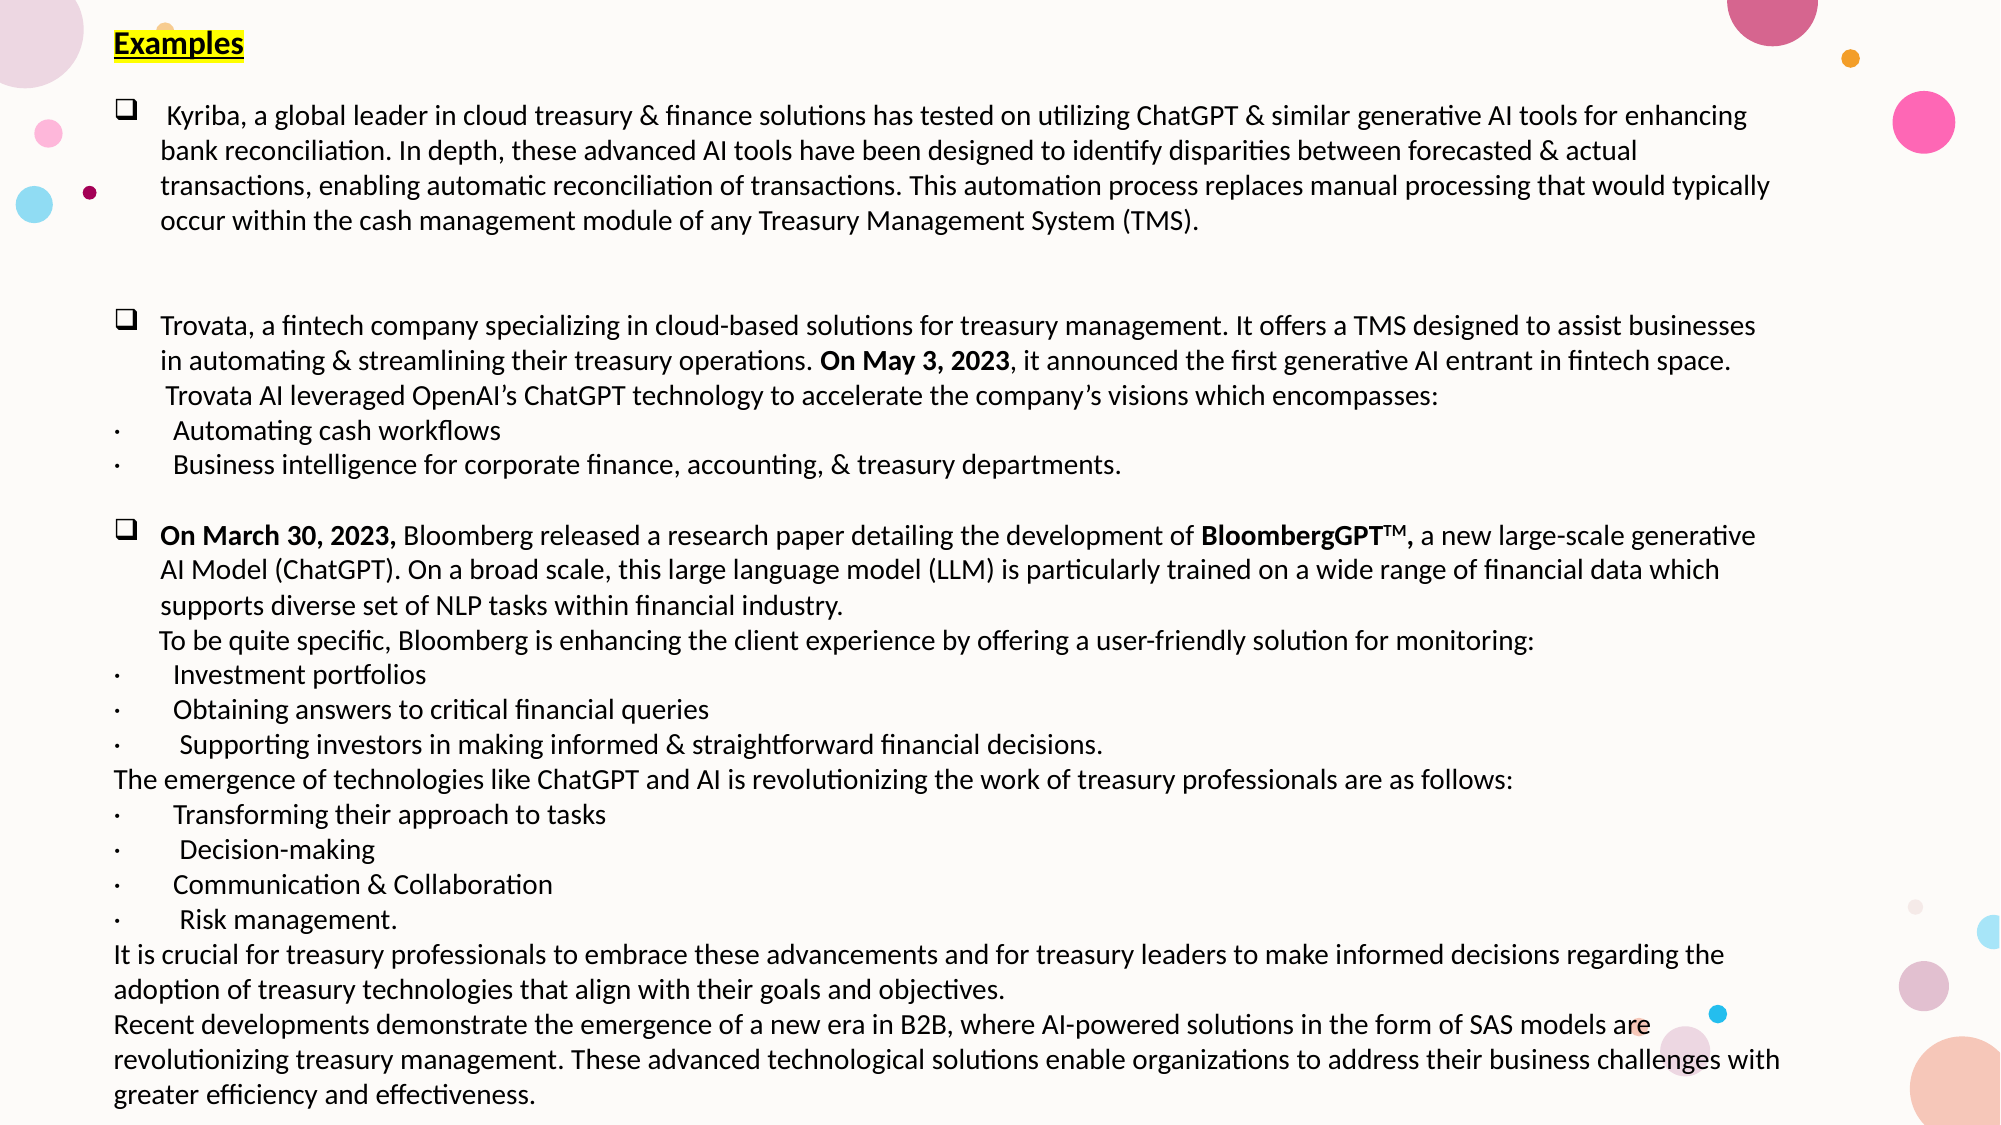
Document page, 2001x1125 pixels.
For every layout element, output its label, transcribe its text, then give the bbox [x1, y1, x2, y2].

text_box Examples Kyriba, a global leader in cloud treasury & finance solutions has tested on utilizing ChatGPT & similar generative AI tools for enhancing bank reconciliation. In depth, these advanced AI tools have been designed to identify disparities between forecasted & actual transactions, enabling automatic reconciliation of transactions. This automation process replaces manual processing that would typically occur within the cash management module of any Treasury Management System (TMS). Trovata, a fintech company specializing in cloud-based solutions for treasury management. It offers a TMS designed to assist businesses in automating & streamlining their treasury operations. On May 3, 2023, it announced the first generative AI entrant in fintech space. Trovata AI leveraged OpenAI’s ChatGPT technology to accelerate the company’s visions which encompasses: · Automating cash workflows · Business intelligence for corporate finance, accounting, & treasury departments. On March 30, 2023, Bloomberg released a research paper detailing the development of BloombergGPTTM, a new large-scale generative AI Model (ChatGPT). On a broad scale, this large language model (LLM) is particularly trained on a wide range of financial data which supports diverse set of NLP tasks within financial industry. To be quite specific, Bloomberg is enhancing the client experience by offering a user-friendly solution for monitoring: · Investment portfolios · Obtaining answers to critical financial queries · Supporting investors in making informed & straightforward financial decisions. The emergence of technologies like ChatGPT and AI is revolutionizing the work of treasury professionals are as follows: · Transforming their approach to tasks · Decision-making · Communication & Collaboration · Risk management. It is crucial for treasury professionals to embrace these advancements and for treasury leaders to make informed decisions regarding the adoption of treasury technologies that align with their goals and objectives. Recent developments demonstrate the emergence of a new era in B2B, where AI-powered solutions in the form of SAS models are revolutionizing treasury management. These advanced technological solutions enable organizations to address their business challenges with greater efficiency and effectiveness. [98, 13, 1797, 1118]
